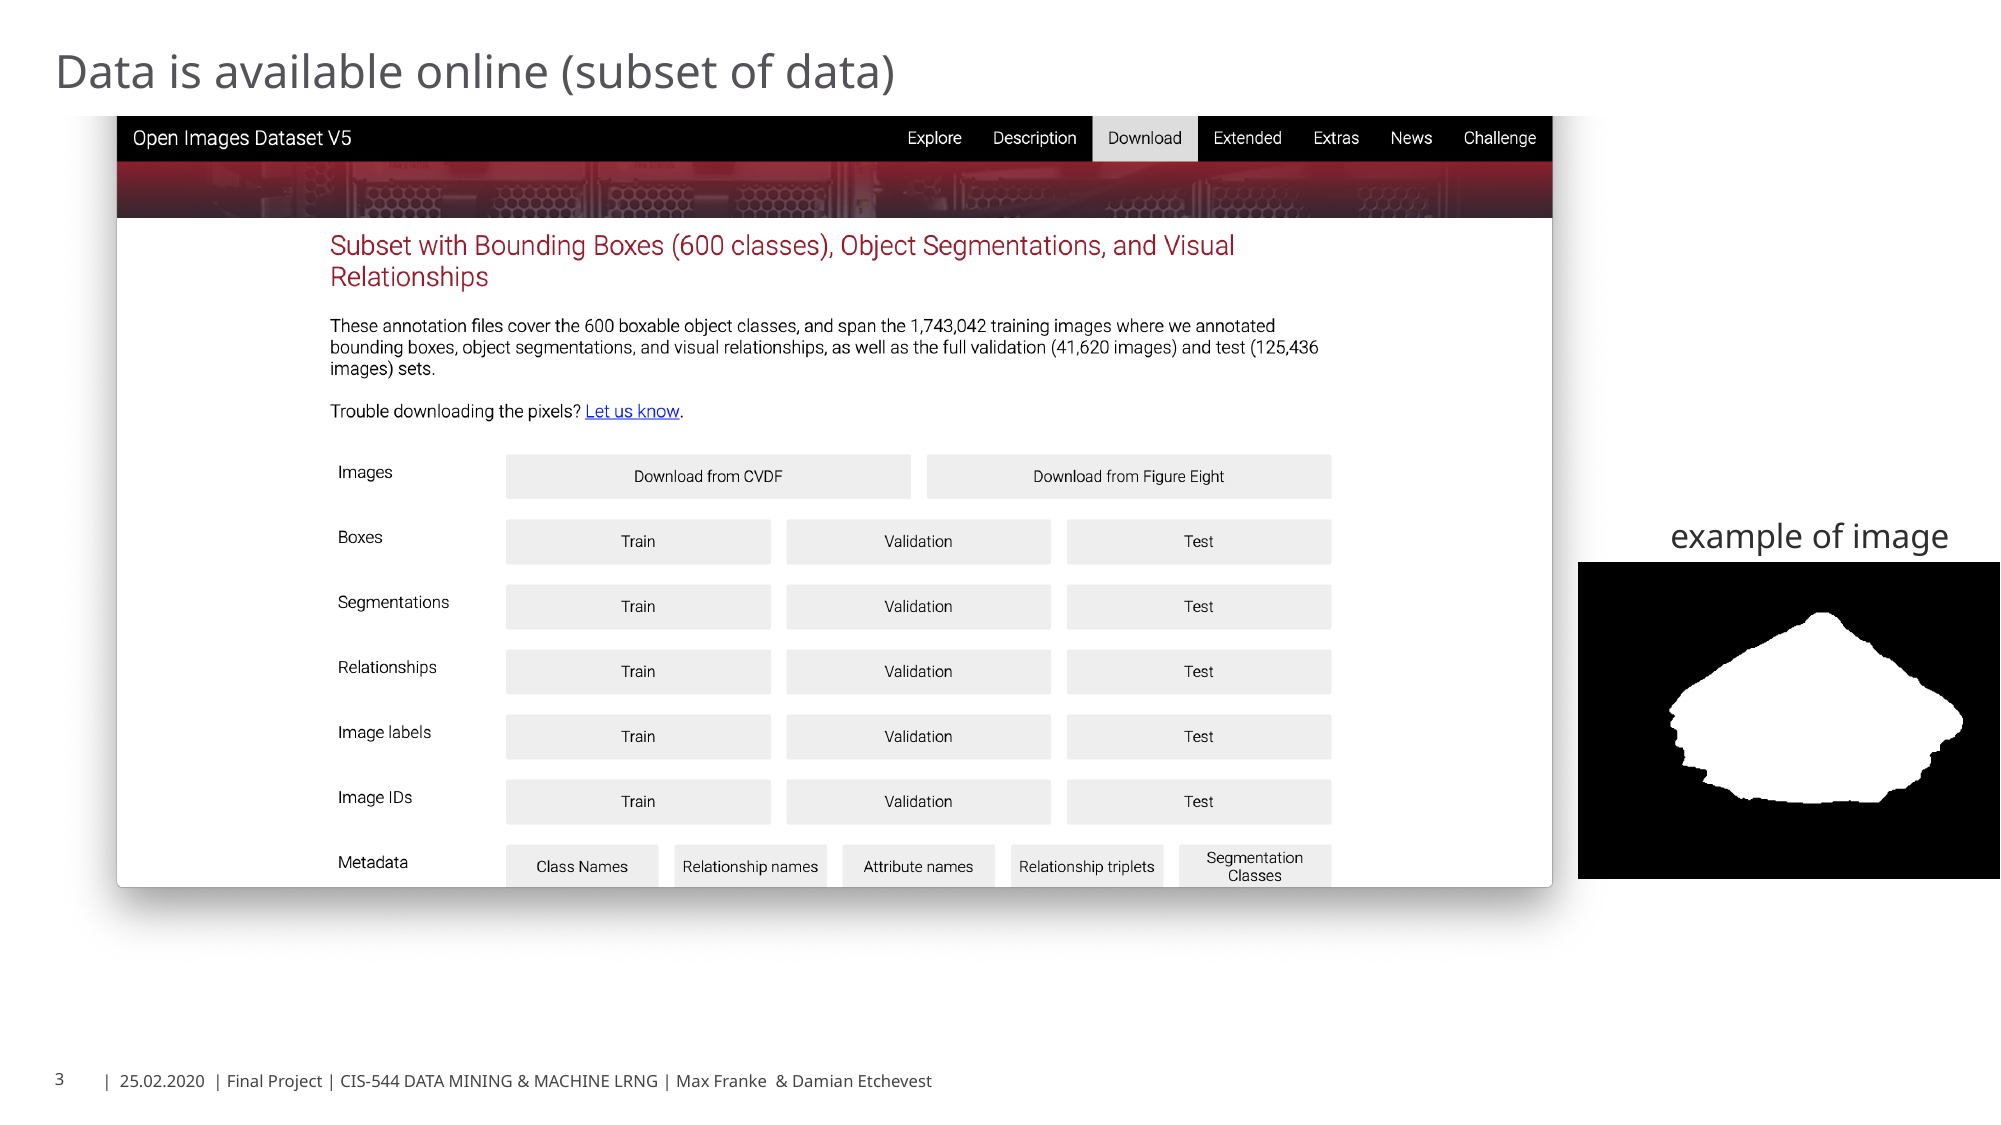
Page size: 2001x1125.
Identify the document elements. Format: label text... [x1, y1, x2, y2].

title Data is available online (subset of data) [55, 42, 1945, 98]
picture [53, 115, 2000, 971]
text_box example of image [1670, 519, 1950, 556]
